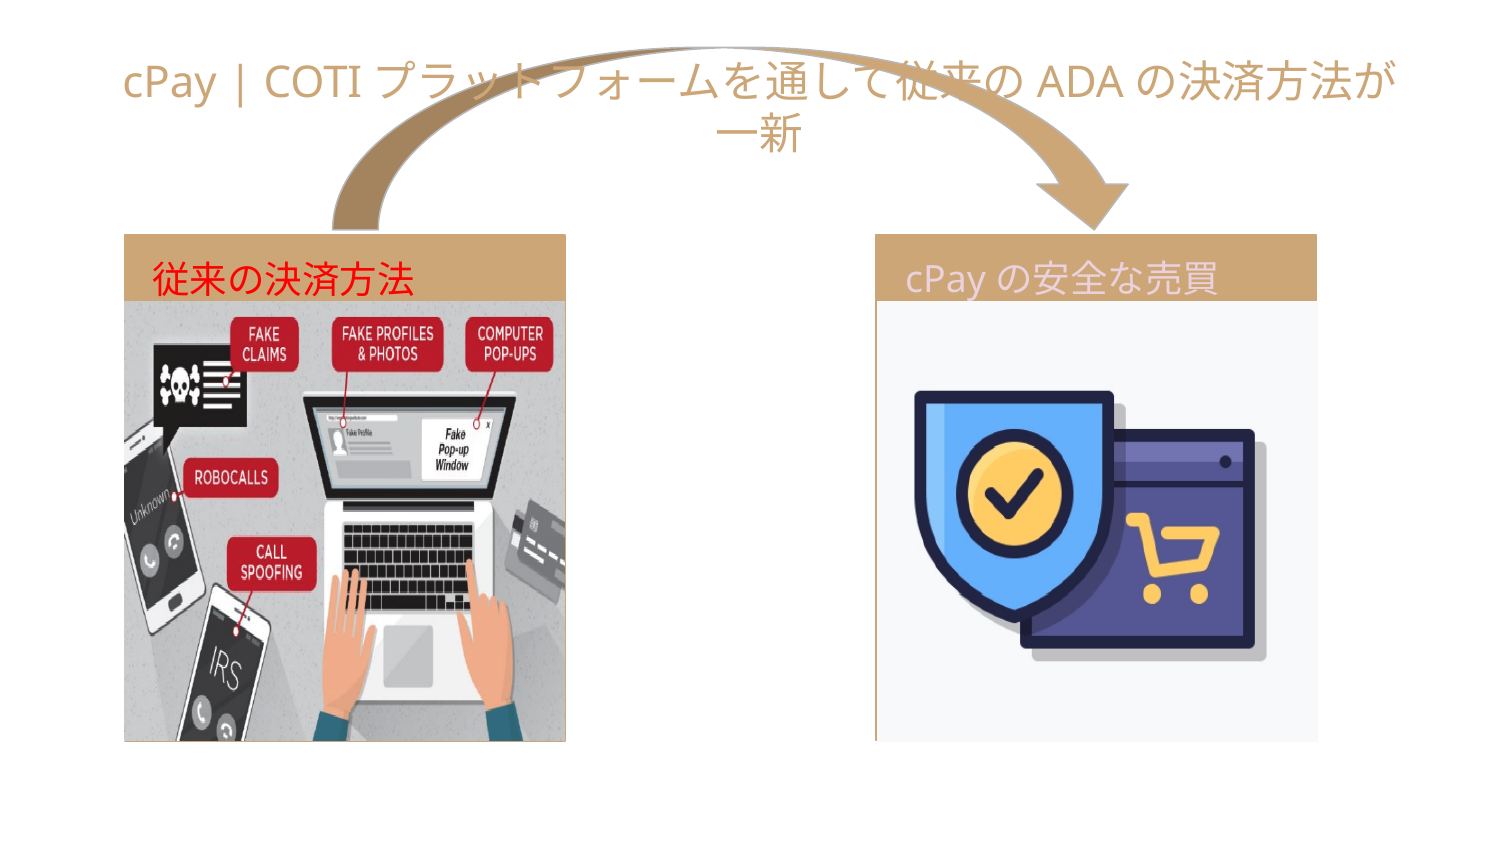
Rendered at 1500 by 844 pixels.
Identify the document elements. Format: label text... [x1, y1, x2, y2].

text_box [497, 47, 953, 78]
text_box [875, 234, 1317, 302]
title cPay | COTIプラットフォームを通して従来のADAの決済方法が一新 [86, 78, 1433, 174]
picture [124, 301, 565, 741]
picture [877, 301, 1319, 742]
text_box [124, 234, 566, 300]
text_box [1036, 174, 1129, 230]
